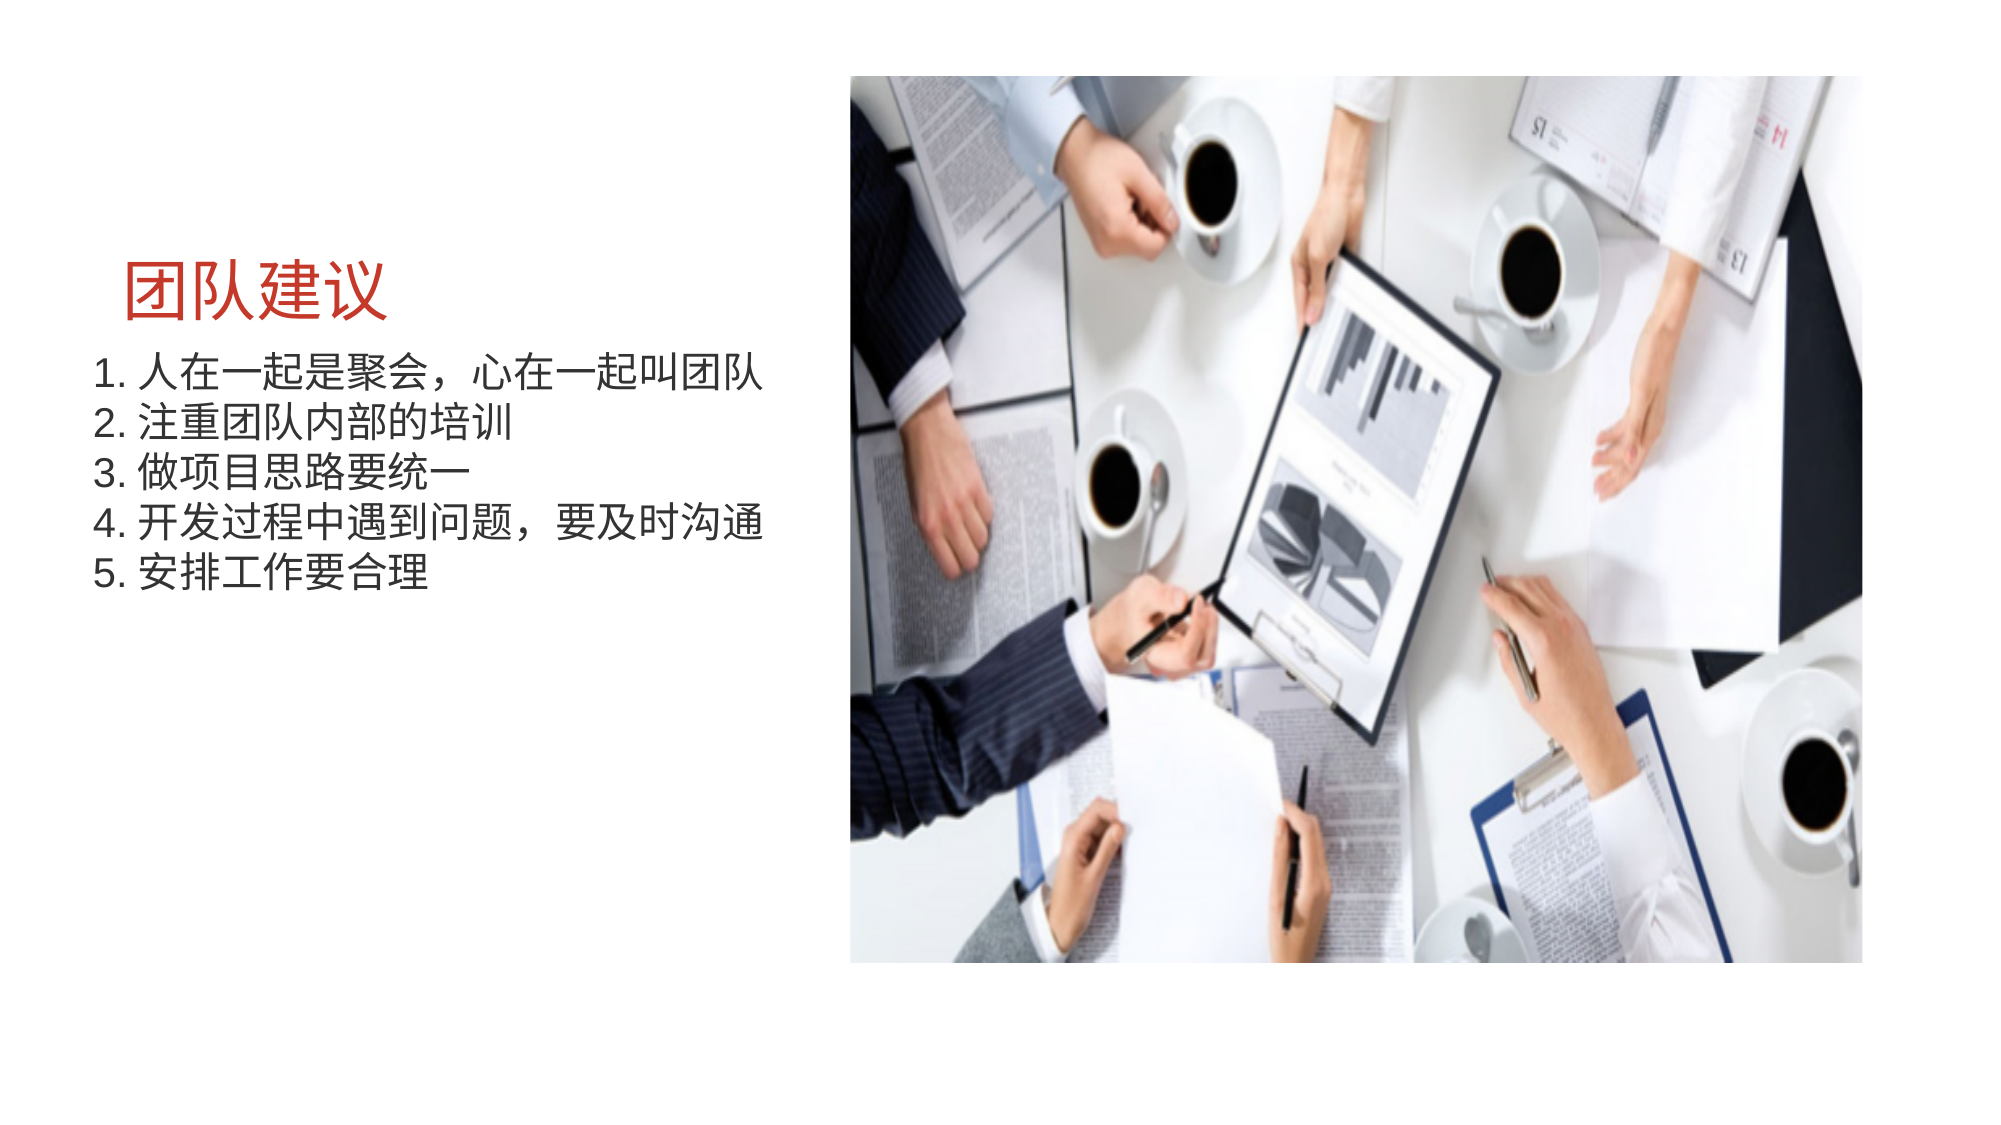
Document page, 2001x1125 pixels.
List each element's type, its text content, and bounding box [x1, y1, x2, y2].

picture [850, 76, 1863, 963]
list 1.人在一起是聚会，心在一起叫团队 2.注重团队内部的培训 3.做项目思路要统一 4.开发过程中遇到问题，要及时沟通 5.安排工作要合理 [77, 337, 821, 964]
title 团队建议 [107, 75, 791, 337]
